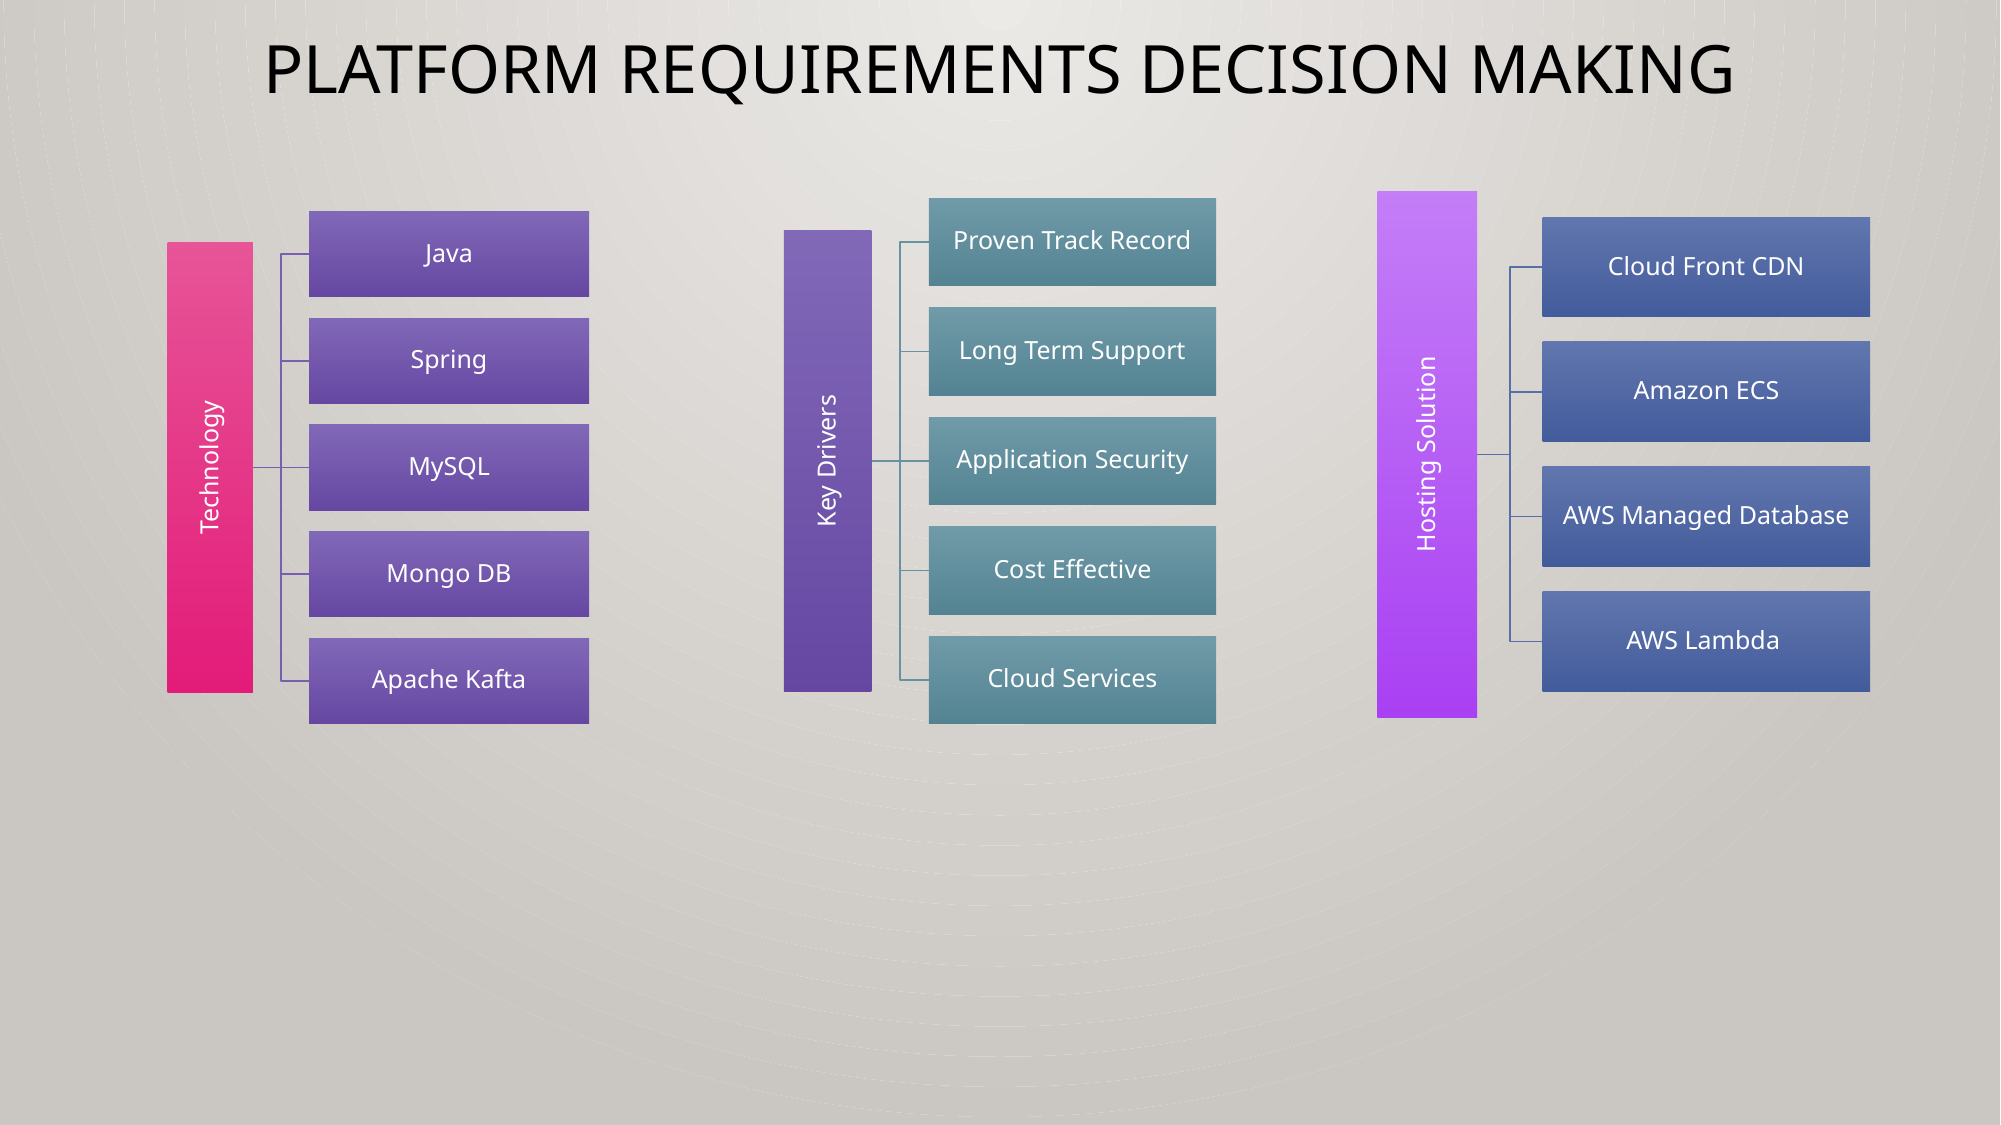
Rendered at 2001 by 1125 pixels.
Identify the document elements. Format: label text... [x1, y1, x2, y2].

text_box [661, 197, 1339, 724]
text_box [1285, 191, 1962, 718]
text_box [25, 210, 661, 724]
title Platform requirements Decision making [26, 28, 1974, 146]
